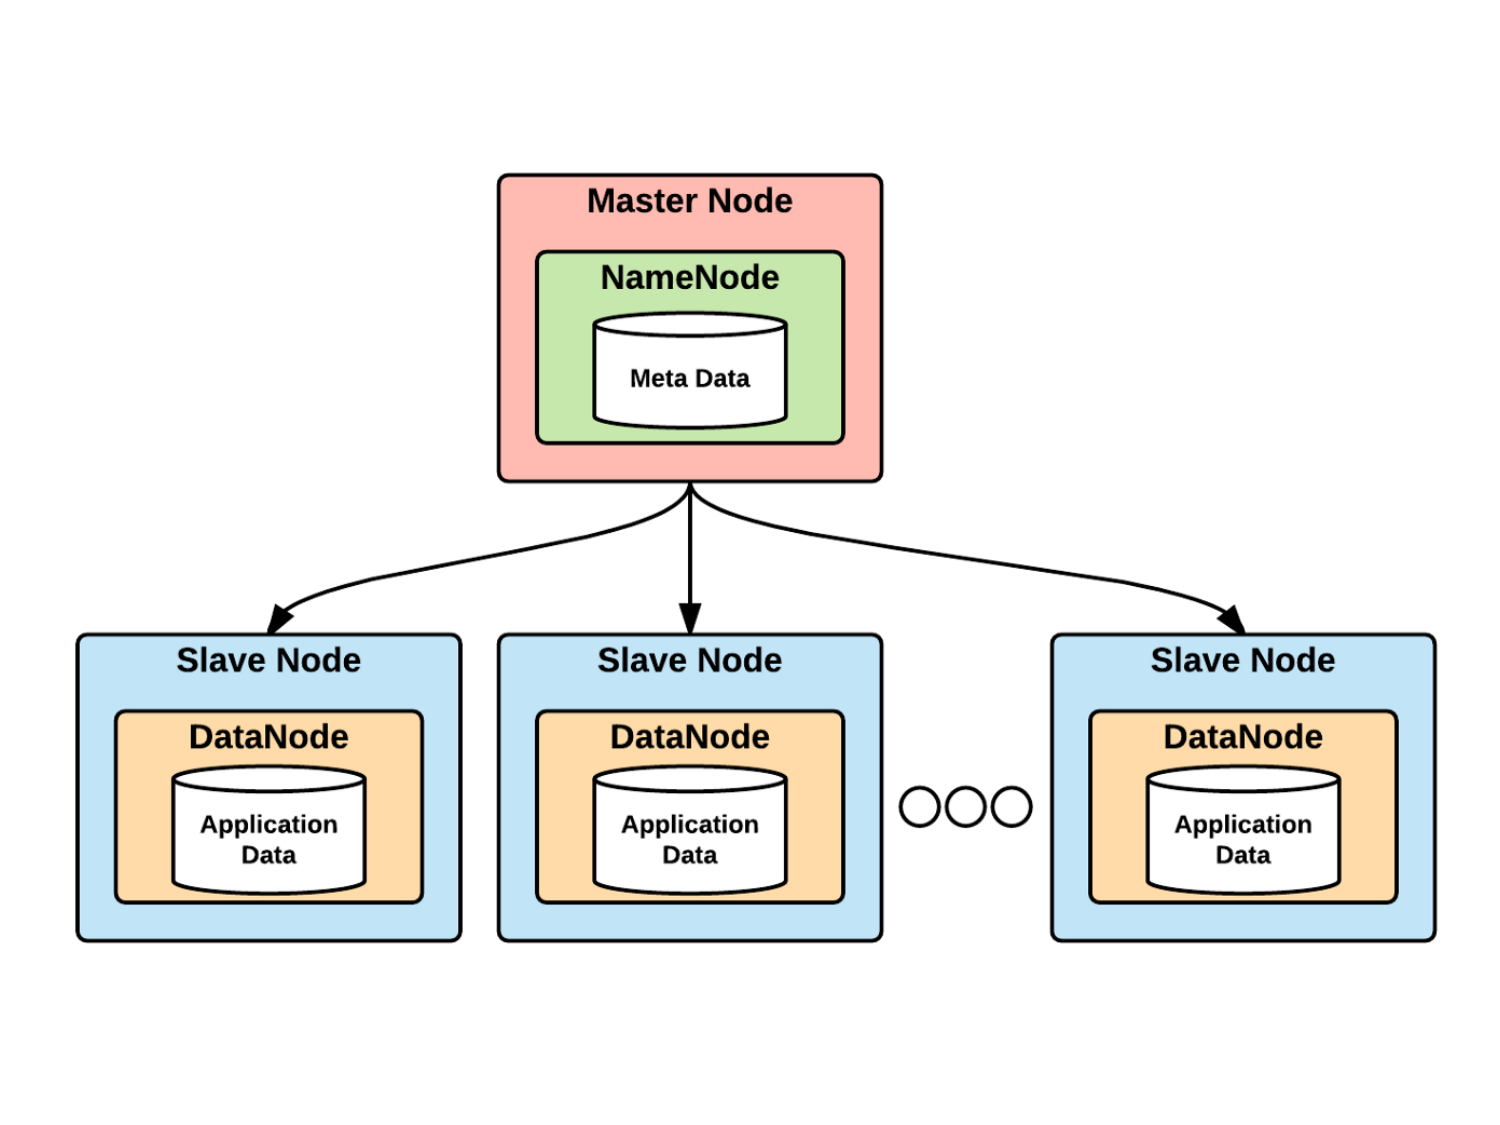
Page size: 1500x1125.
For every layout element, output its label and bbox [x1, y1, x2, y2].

list [1, 99, 1500, 1018]
